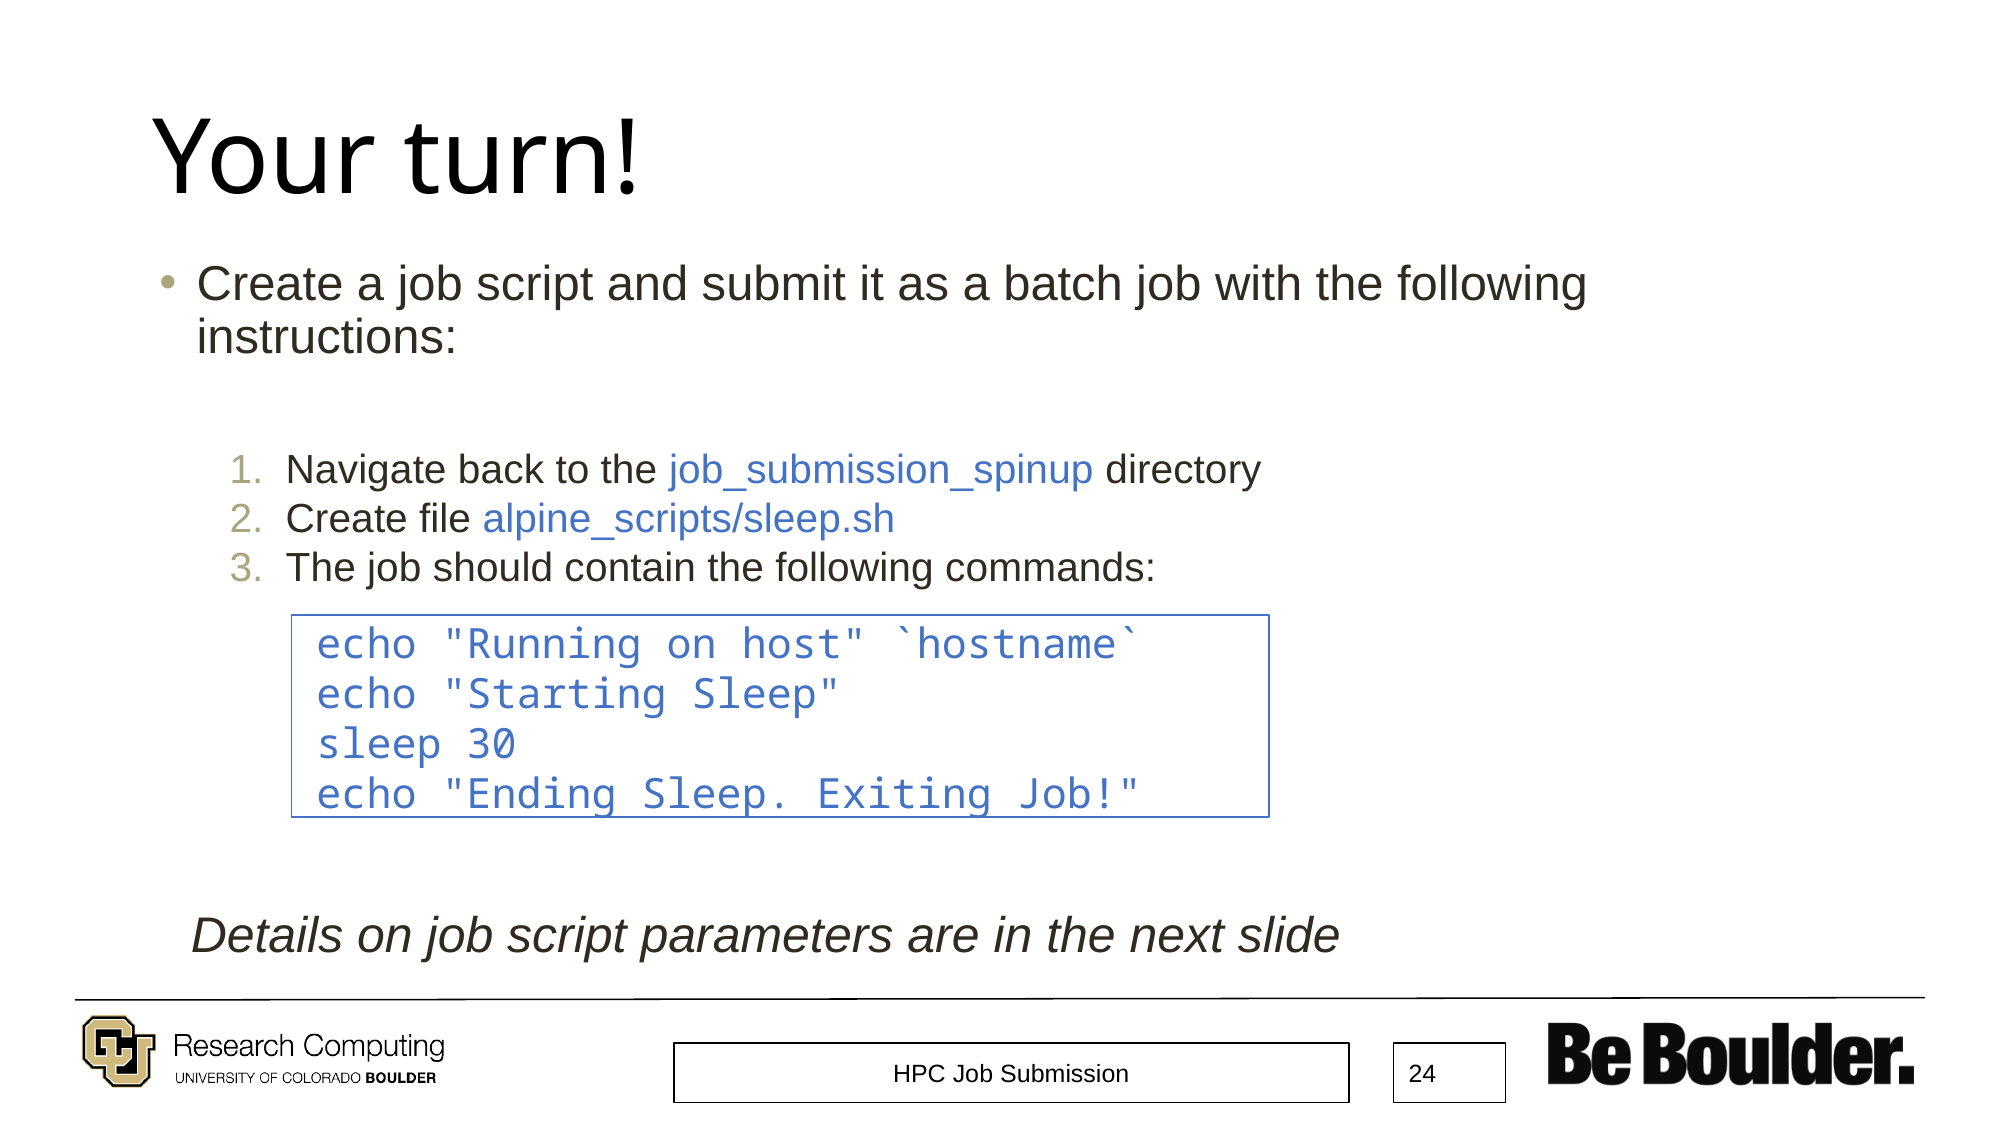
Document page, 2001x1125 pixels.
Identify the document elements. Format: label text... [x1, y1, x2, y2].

slide_number 24 [1393, 1042, 1506, 1103]
picture [1524, 1015, 1938, 1088]
picture [81, 1015, 444, 1088]
text_box echo "Running on host" `hostname` echo "Starting Sleep" sleep 30 echo "Ending Sleep. Exiting Job!" [291, 614, 1269, 817]
list Create a job script and submit it as a batch job with the following instructions: Navigate back to the job_submission_spinup directory Create file alpine_scripts/sleep.sh The job should contain the following commands: [137, 250, 1863, 696]
footer HPC Job Submission [673, 1042, 1350, 1103]
text_box Details on job script parameters are in the next slide [175, 894, 1464, 995]
title Your turn! [137, 51, 1863, 250]
